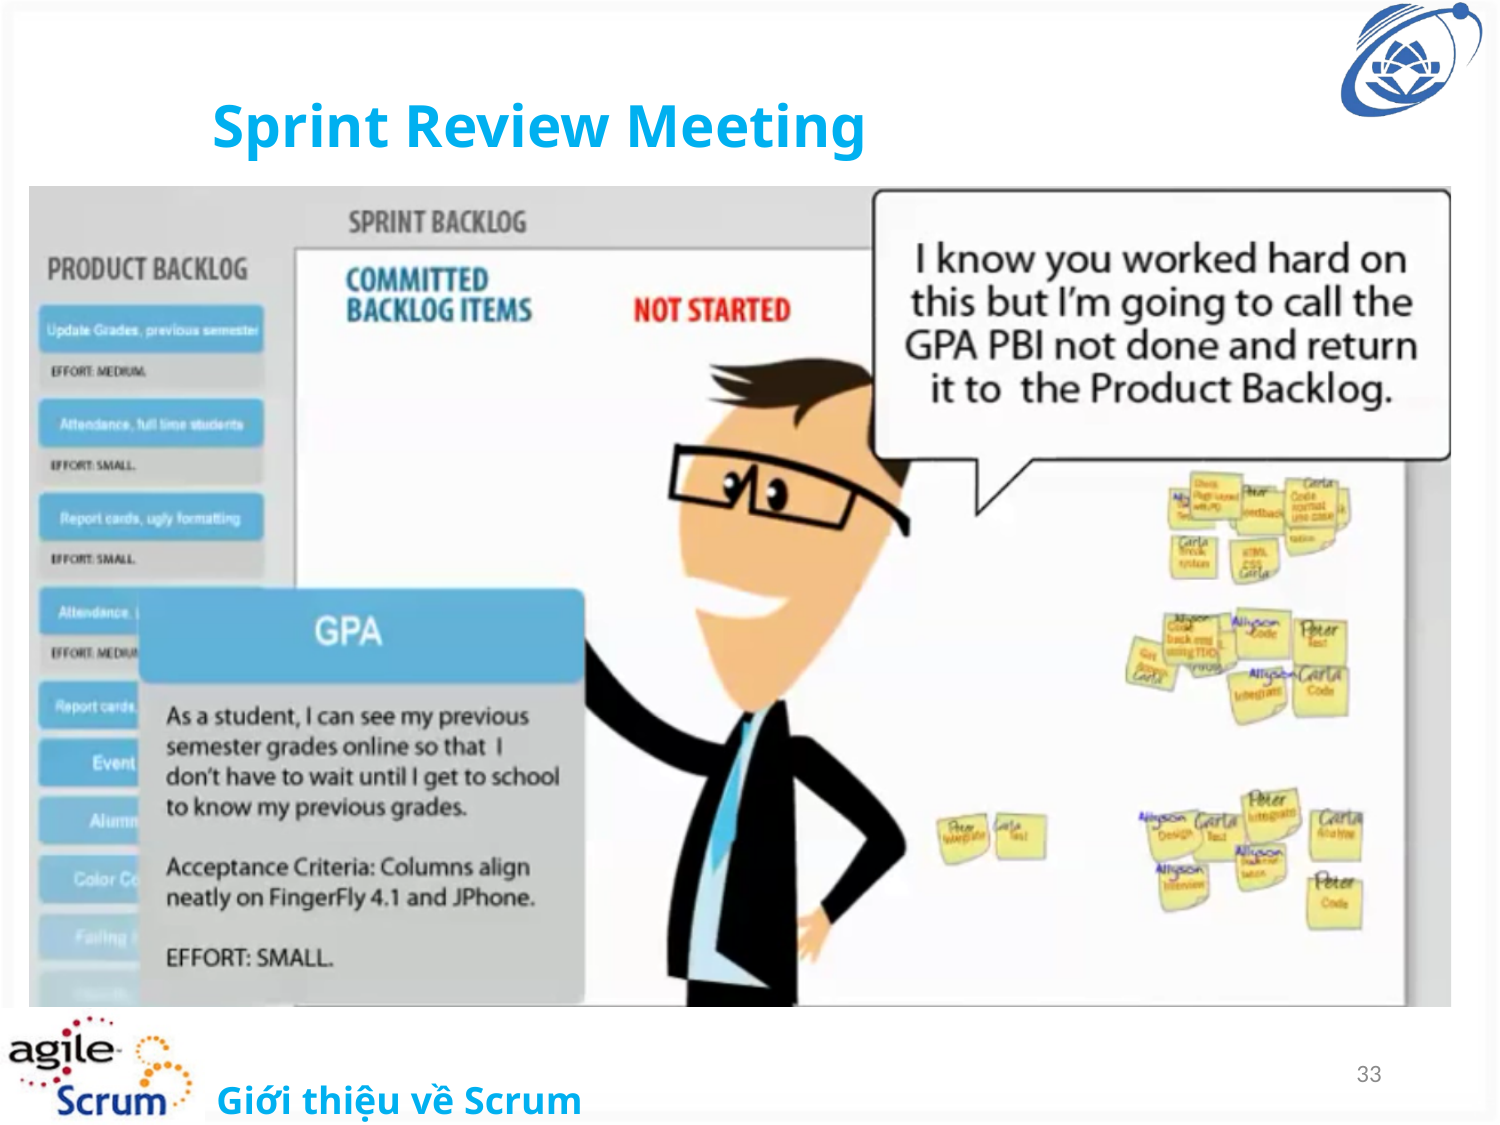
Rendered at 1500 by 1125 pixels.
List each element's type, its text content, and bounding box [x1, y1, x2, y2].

picture [1337, 0, 1486, 126]
text_box Giới thiệu về Scrum [205, 1069, 598, 1125]
text_box Sprint Review Meeting [154, 82, 883, 161]
picture [18, 161, 1452, 1007]
picture [0, 1008, 205, 1125]
slide_number 33 [1059, 1042, 1397, 1103]
